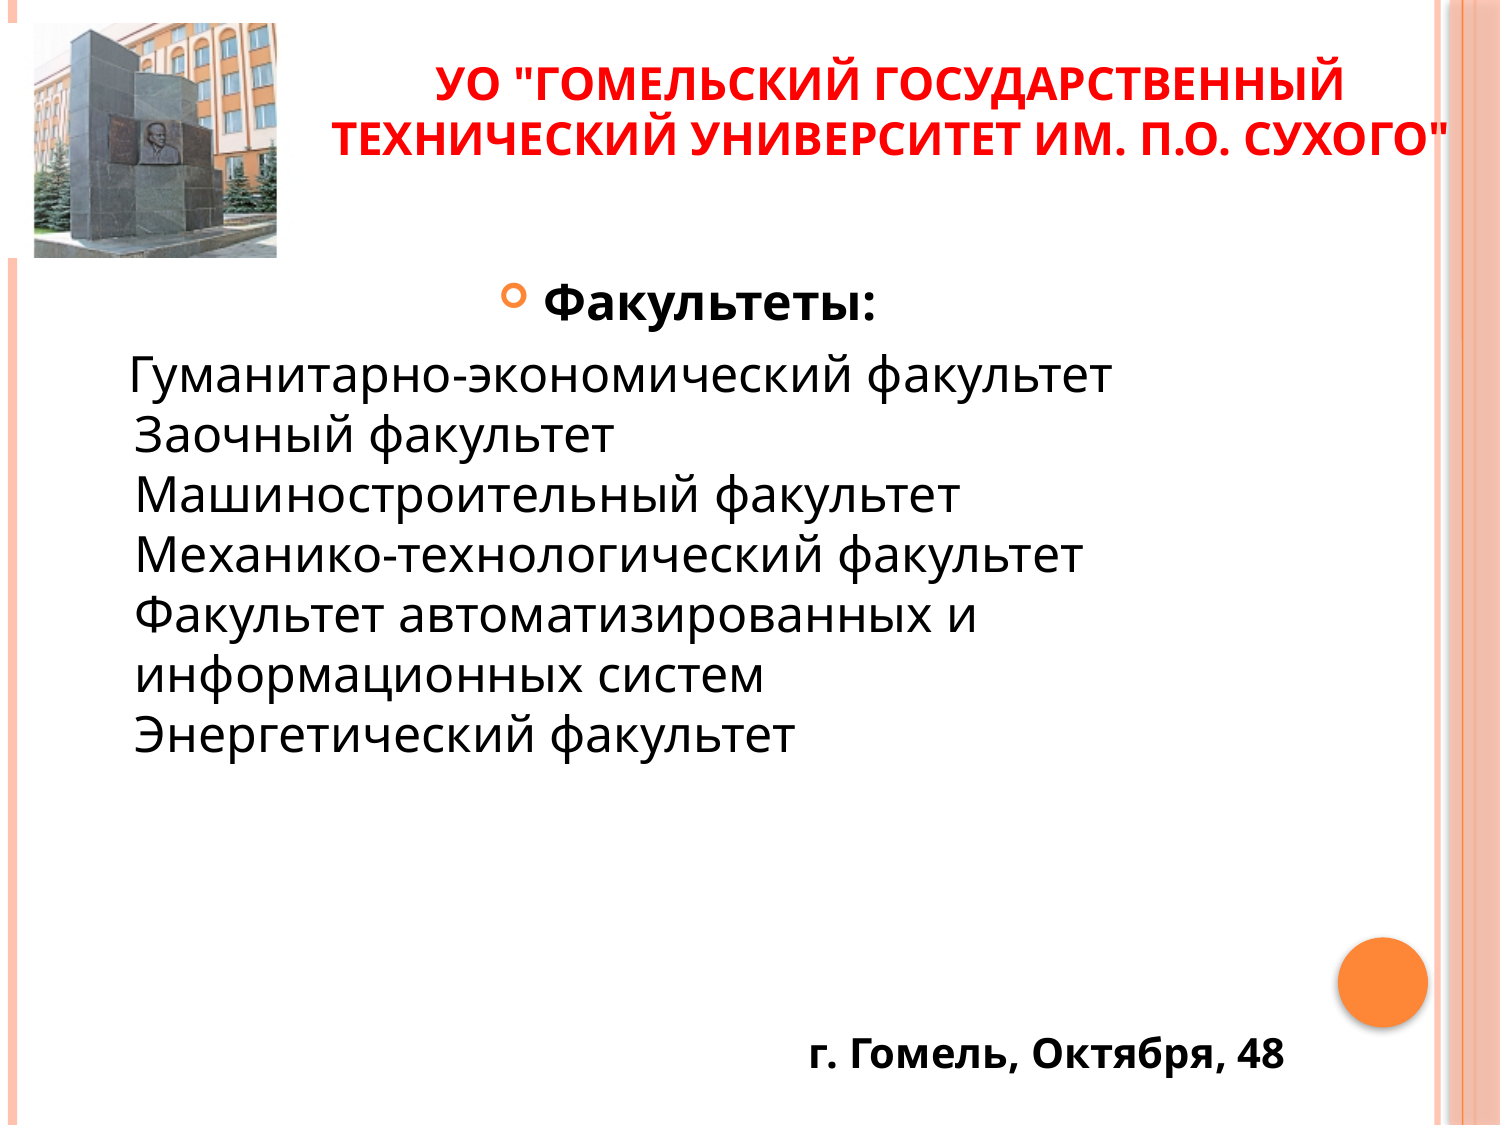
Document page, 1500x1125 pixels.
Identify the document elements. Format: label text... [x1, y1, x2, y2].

picture [0, 22, 313, 259]
list Факультеты: Гуманитарно-экономический факультет Заочный факультет Машиностроительный факультет Механико-технологический факультет Факультет автоматизированных и информационных систем Энергетический факультет [75, 262, 1300, 1062]
text_box г. Гомель, Октября, 48 [794, 1019, 1301, 1085]
title УО "Гомельский государственный технический университет им. П.О. Сухого" [318, 45, 1500, 233]
